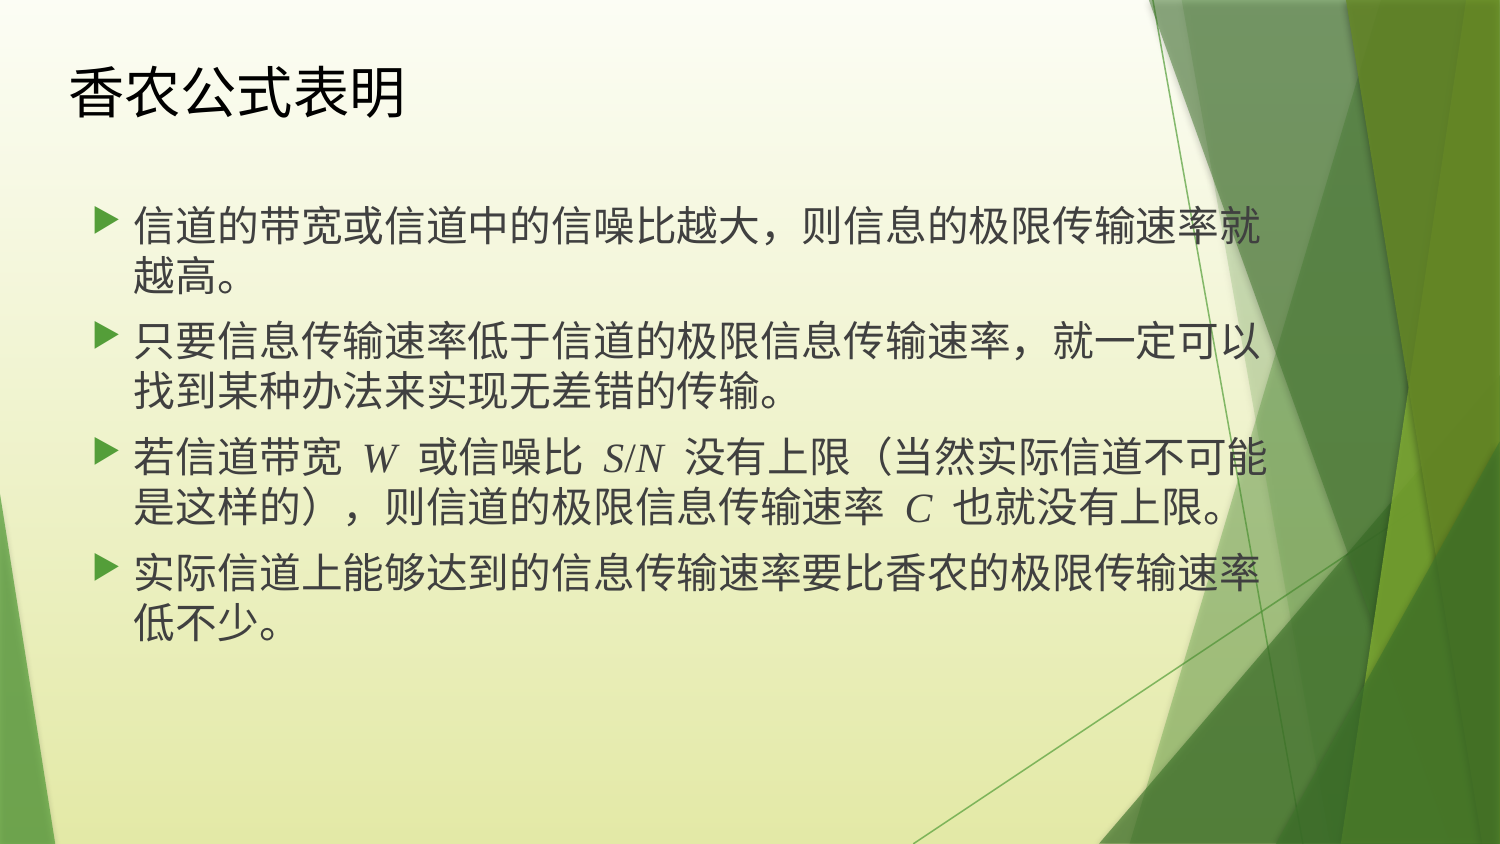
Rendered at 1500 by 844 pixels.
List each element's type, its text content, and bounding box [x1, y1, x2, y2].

list 信道的带宽或信道中的信噪比越大，则信息的极限传输速率就越高。 只要信息传输速率低于信道的极限信息传输速率，就一定可以找到某种办法来实现无差错的传输。 若信道带宽 W 或信噪比 S/N 没有上限（当然实际信道不可能是这样的），则信道的极限信息传输速率 C 也就没有上限。 实际信道上能够达到的信息传输速率要比香农的极限传输速率低不少。 [76, 191, 1288, 750]
title 香农公式表明 [53, 49, 1332, 192]
